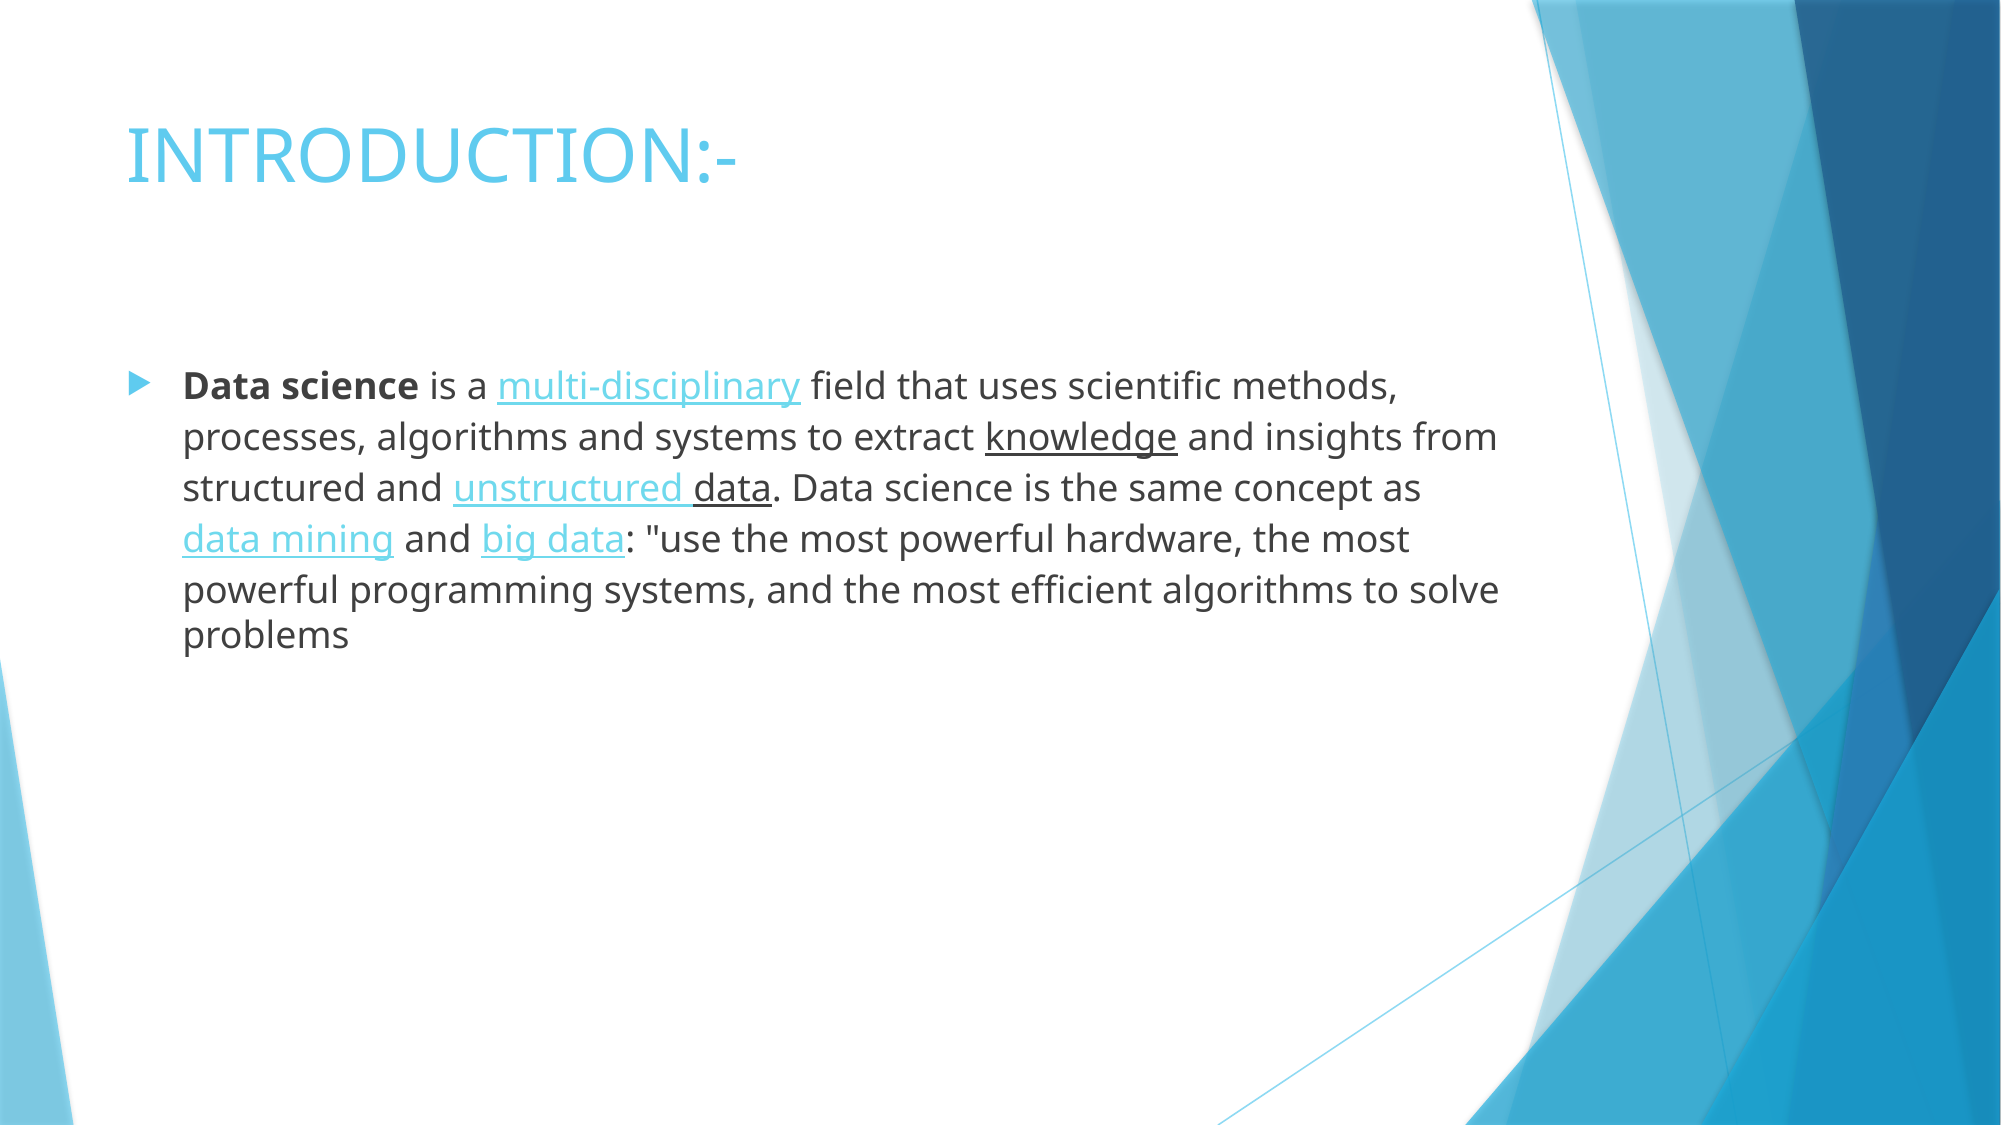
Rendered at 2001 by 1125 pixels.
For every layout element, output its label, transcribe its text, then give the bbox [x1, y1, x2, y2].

title INTRODUCTION:- [111, 99, 1522, 317]
list Data science is a multi-disciplinary field that uses scientific methods, processes, algorithms and systems to extract knowledge and insights from structured and unstructured data. Data science is the same concept as data mining and big data: "use the most powerful hardware, the most powerful programming systems, and the most efficient algorithms to solve problems [111, 354, 1522, 992]
